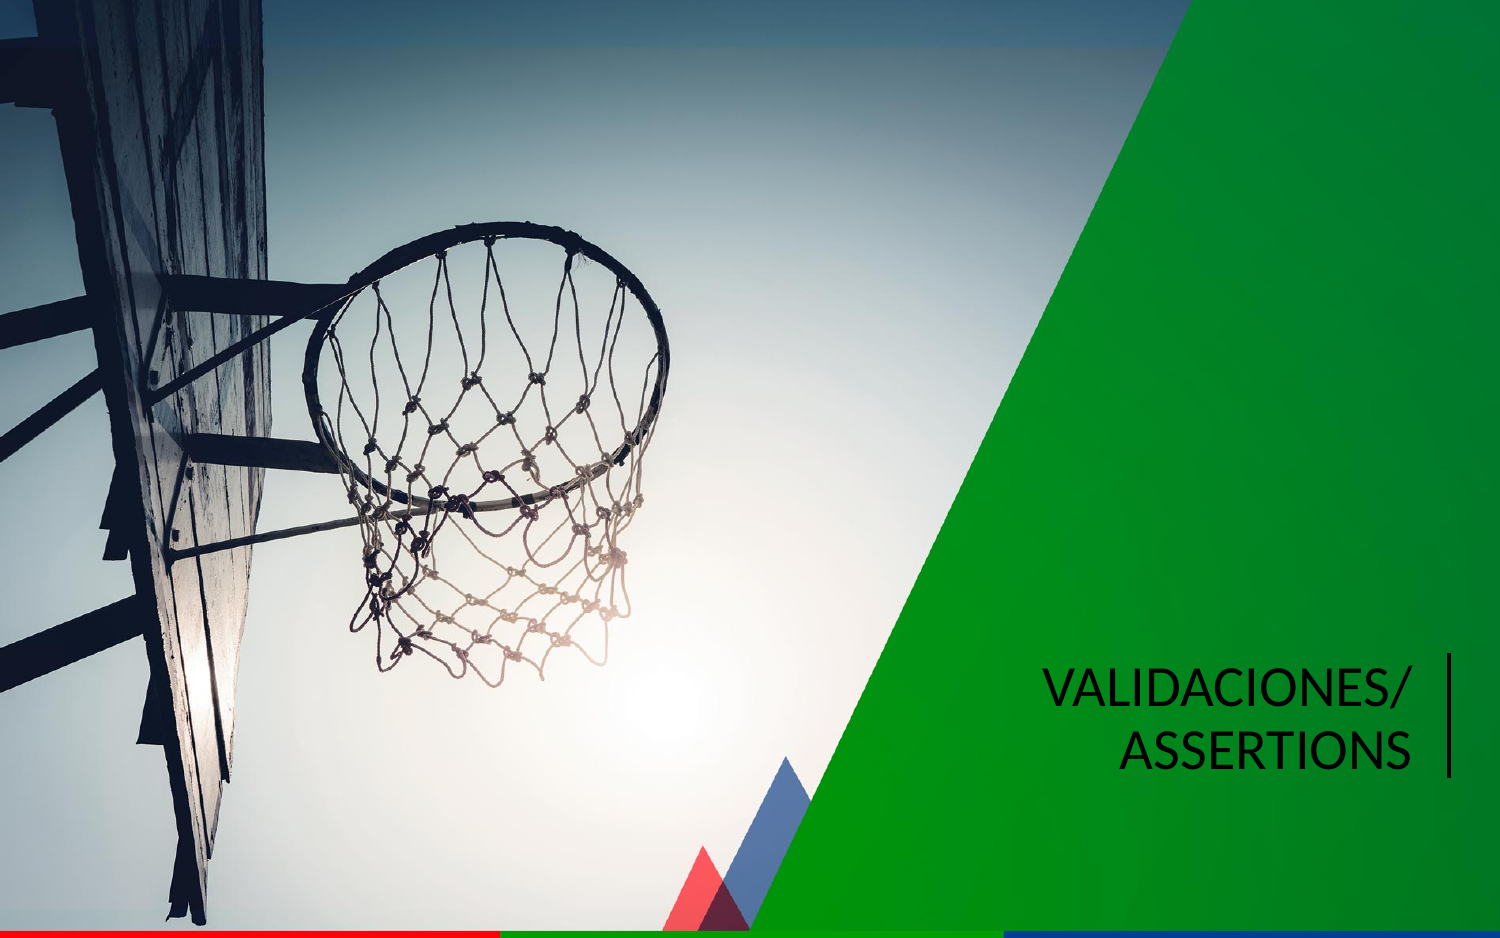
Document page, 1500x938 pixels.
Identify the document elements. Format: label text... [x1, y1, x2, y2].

title Validaciones/ ASSERTIONS [978, 648, 1428, 774]
picture [0, 0, 1500, 938]
